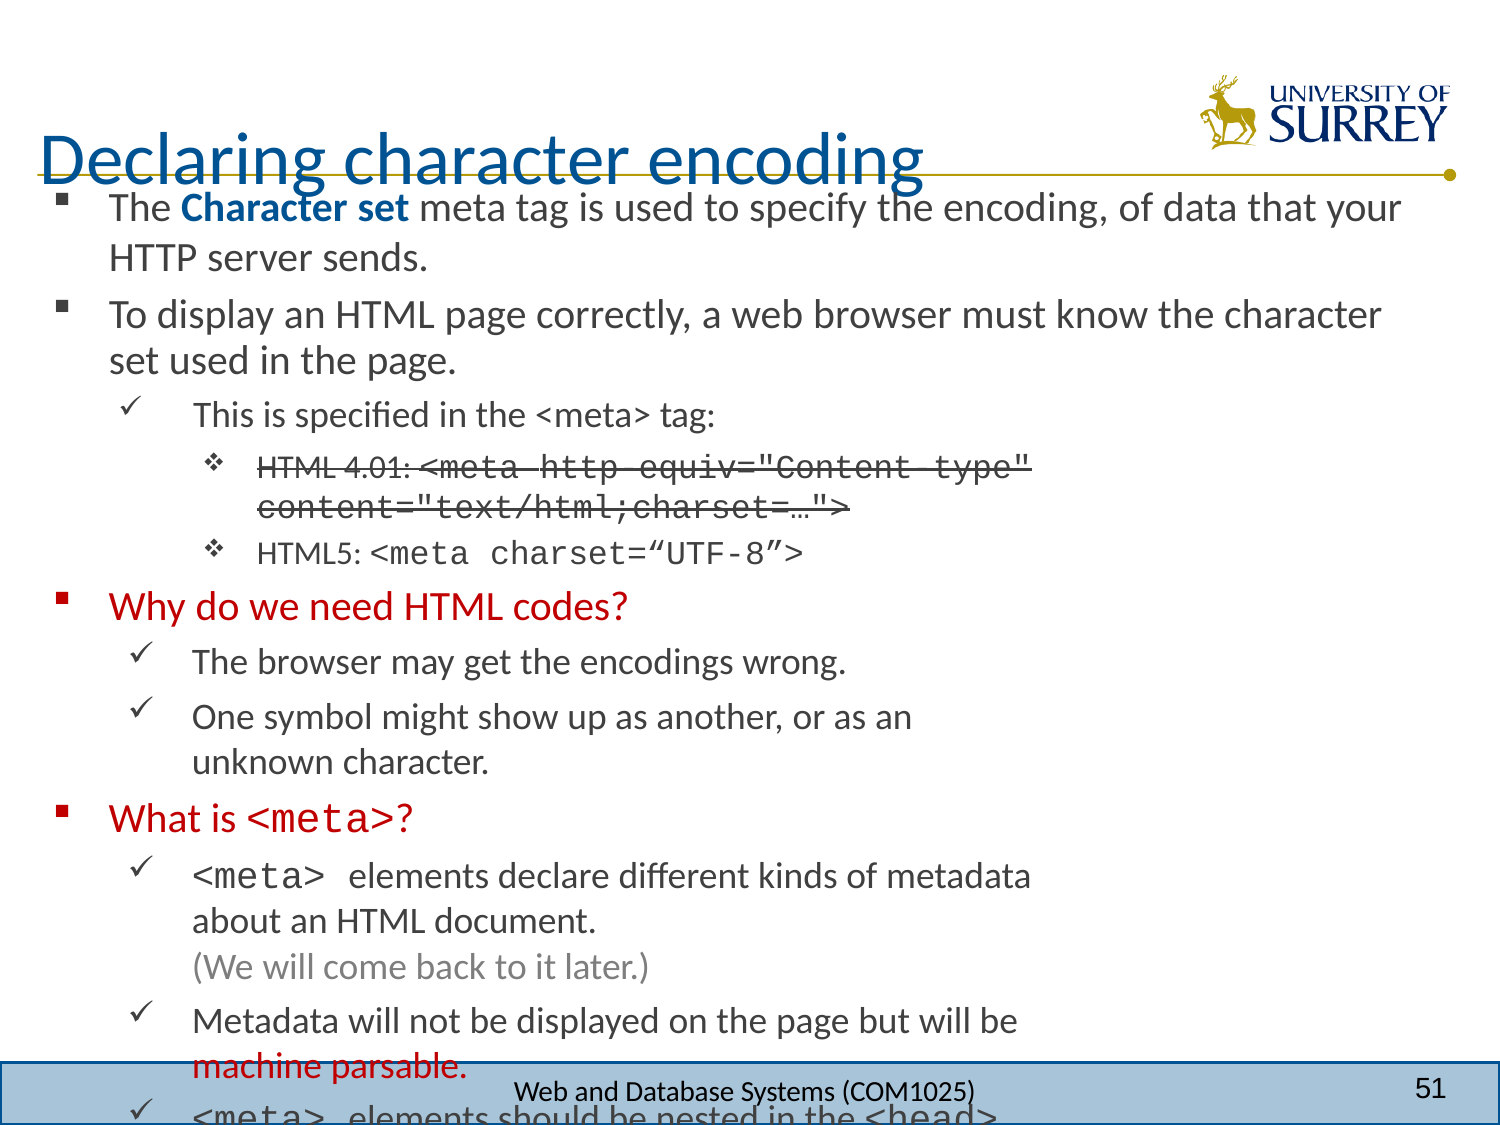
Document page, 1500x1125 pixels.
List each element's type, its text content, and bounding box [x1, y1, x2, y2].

text_box The Character set meta tag is used to specify the encoding, of data that your HTTP server sends. To display an HTML page correctly, a web browser must know the character set used in the page. This is specified in the <meta> tag: HTML 4.01: <meta http-equiv="Content-type" content="text/html;charset=…"> HTML5: <meta charset=“UTF-8”> Why do we need HTML codes? The browser may get the encodings wrong. One symbol might show up as another, or as an unknown character. What is <meta>? <meta> elements declare different kinds of metadata about an HTML document. (We will come back to it later.) Metadata will not be displayed on the page but will be machine parsable. <meta> elements should be nested in the <head> element. [50, 177, 1444, 1125]
slide_number 51 [1444, 1069, 1456, 1125]
picture [1200, 75, 1450, 150]
title Declaring character encoding [37, 70, 1184, 298]
